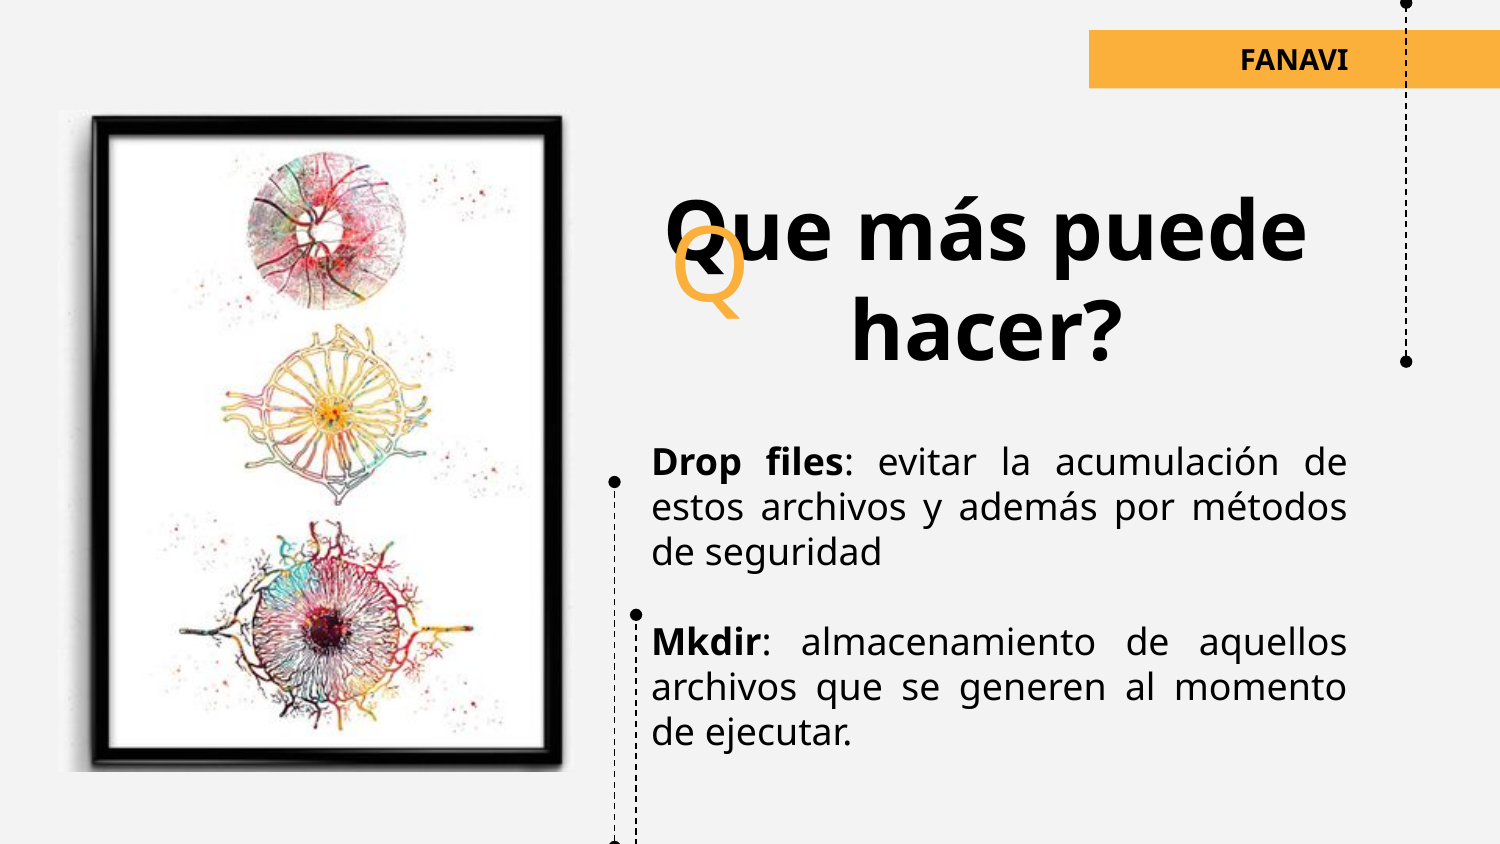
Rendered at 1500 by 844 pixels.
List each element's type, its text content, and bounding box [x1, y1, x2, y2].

picture [57, 110, 575, 772]
text_box FANAVI [1090, 30, 1461, 89]
subtitle Drop files: evitar la acumulación de estos archivos y además por métodos de seguridad Mkdir: almacenamiento de aquellos archivos que se generen al momento de ejecutar. [613, 419, 1364, 772]
title Que más puede hacer? [610, 210, 1364, 345]
text_box Q [654, 182, 773, 298]
